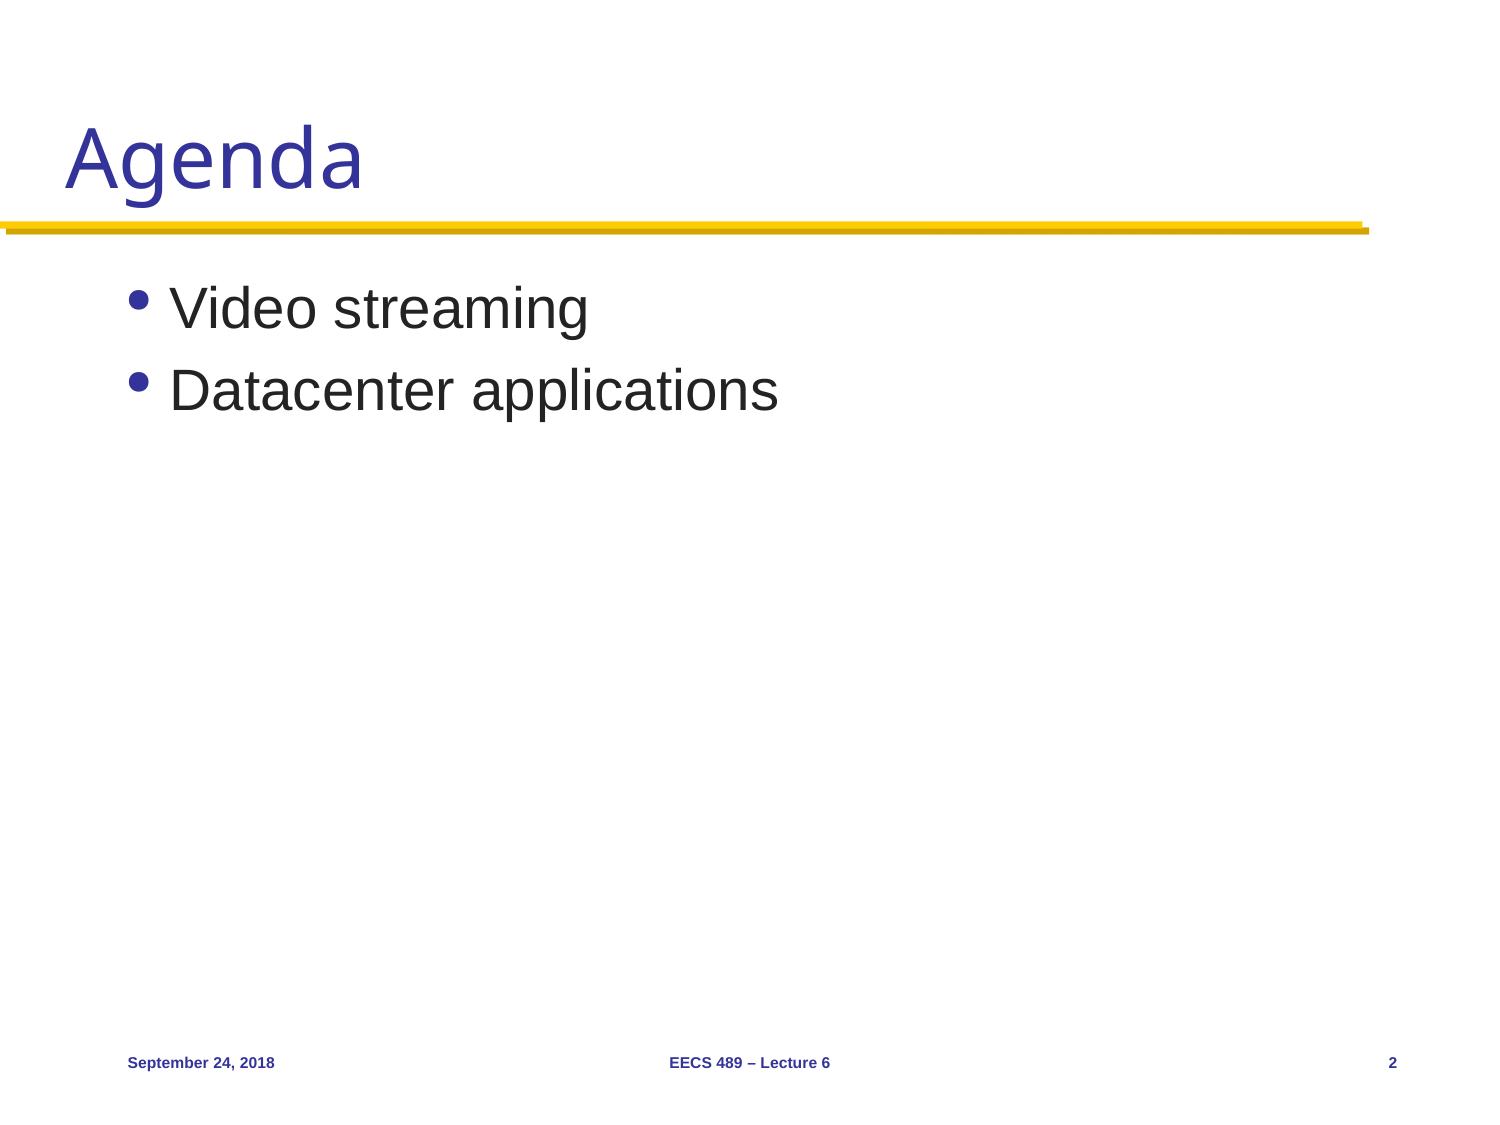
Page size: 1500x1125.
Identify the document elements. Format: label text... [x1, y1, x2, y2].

slide_number 2 [1312, 1024, 1413, 1101]
footer EECS 489 – Lecture 6 [512, 1024, 988, 1101]
title Agenda [49, 24, 1451, 213]
list Video streaming Datacenter applications [112, 262, 1413, 988]
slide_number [112, 1024, 426, 1101]
